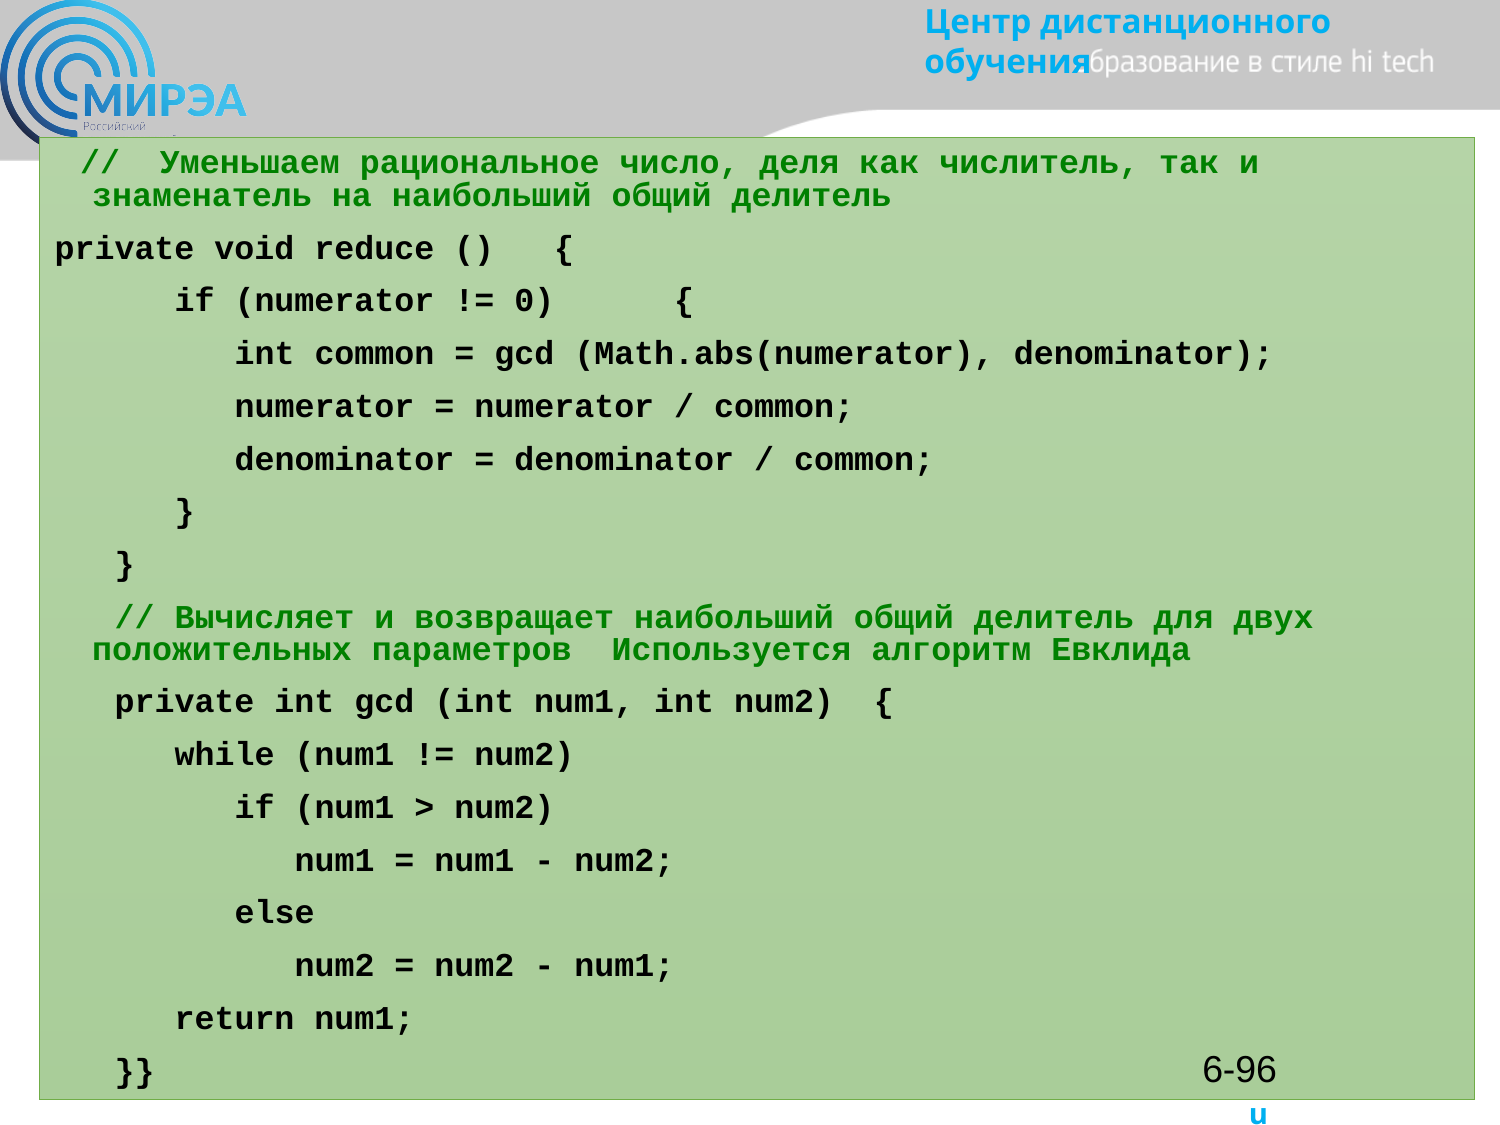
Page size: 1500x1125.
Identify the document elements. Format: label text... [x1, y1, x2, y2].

list // Уменьшаем рациональное число, деля как числитель, так и знаменатель на наибольший общий делитель private void reduce () { if (numerator != 0) { int common = gcd (Math.abs(numerator), denominator); numerator = numerator / common; denominator = denominator / common; } } // Вычисляет и возвращает наибольший общий делитель для двух положительных параметров Используется алгоритм Евклида private int gcd (int num1, int num2) { while (num1 != num2) if (num1 > num2) num1 = num1 - num2; else num2 = num2 - num1; return num1; }} [39, 137, 1475, 1100]
picture [0, 0, 247, 159]
slide_number 6-96 [1187, 1037, 1500, 1100]
